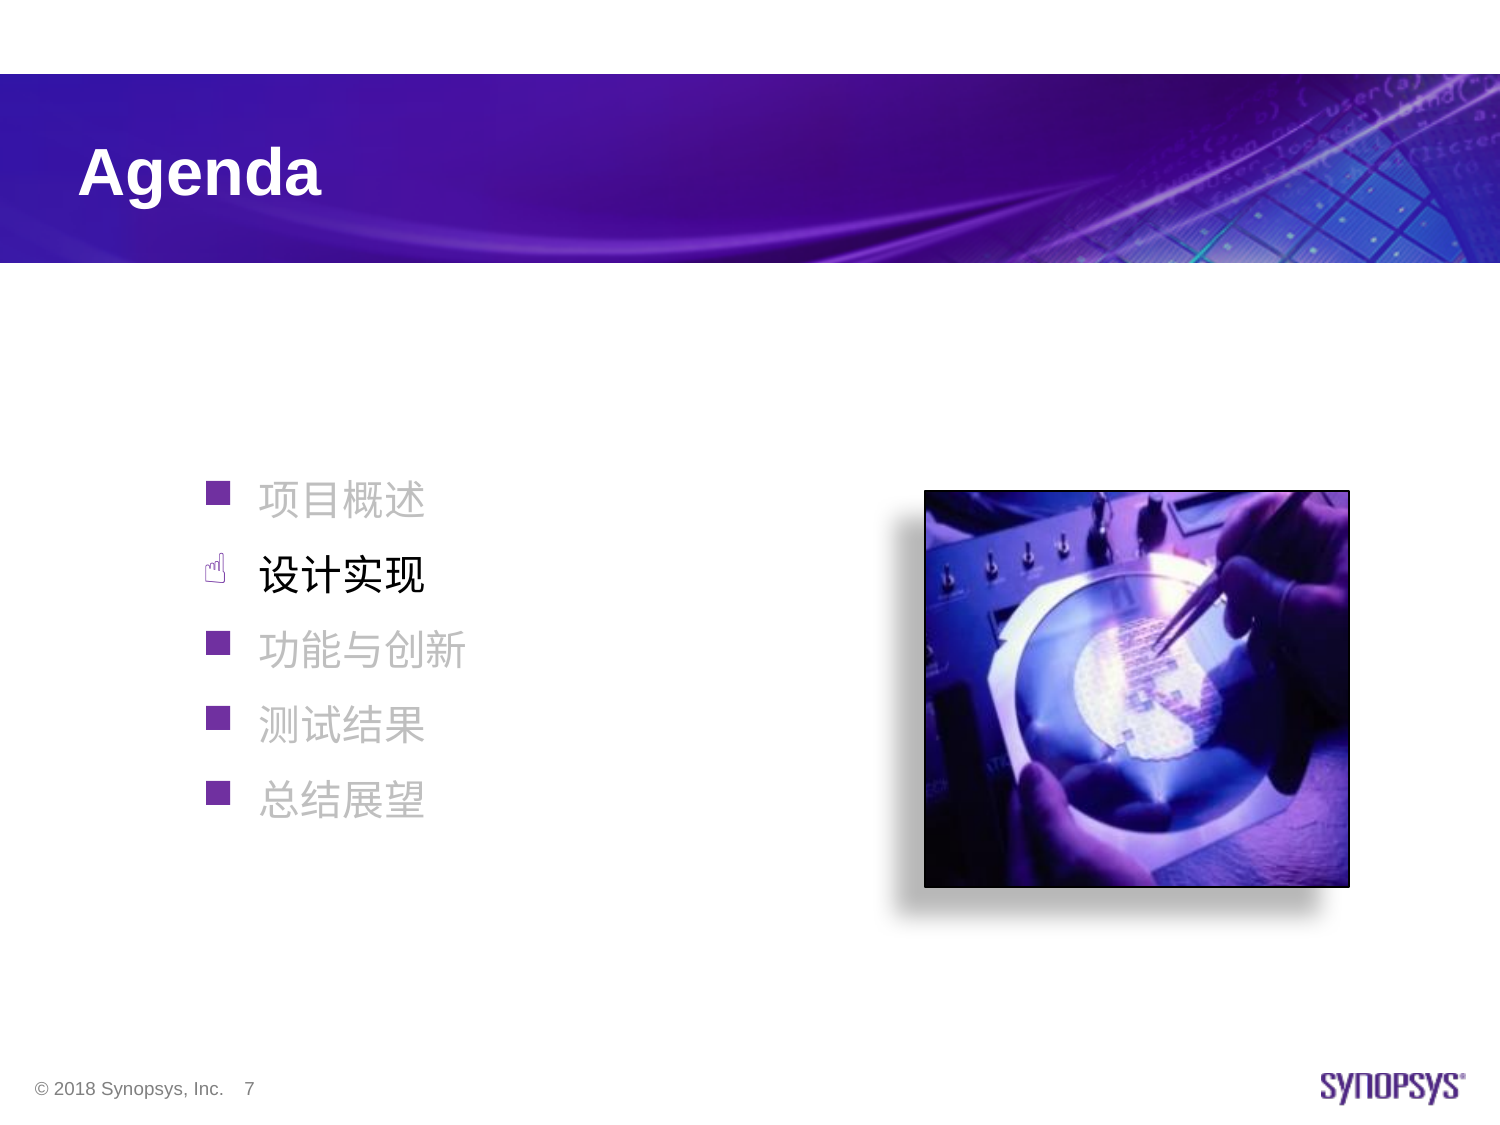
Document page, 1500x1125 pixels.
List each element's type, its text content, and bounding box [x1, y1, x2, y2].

picture [0, 74, 1500, 263]
title Agenda [62, 75, 1488, 263]
list 项目概述 设计实现 功能与创新 测试结果 总结展望 [187, 441, 1425, 1025]
picture [1321, 1073, 1466, 1107]
text_box [924, 490, 1349, 888]
